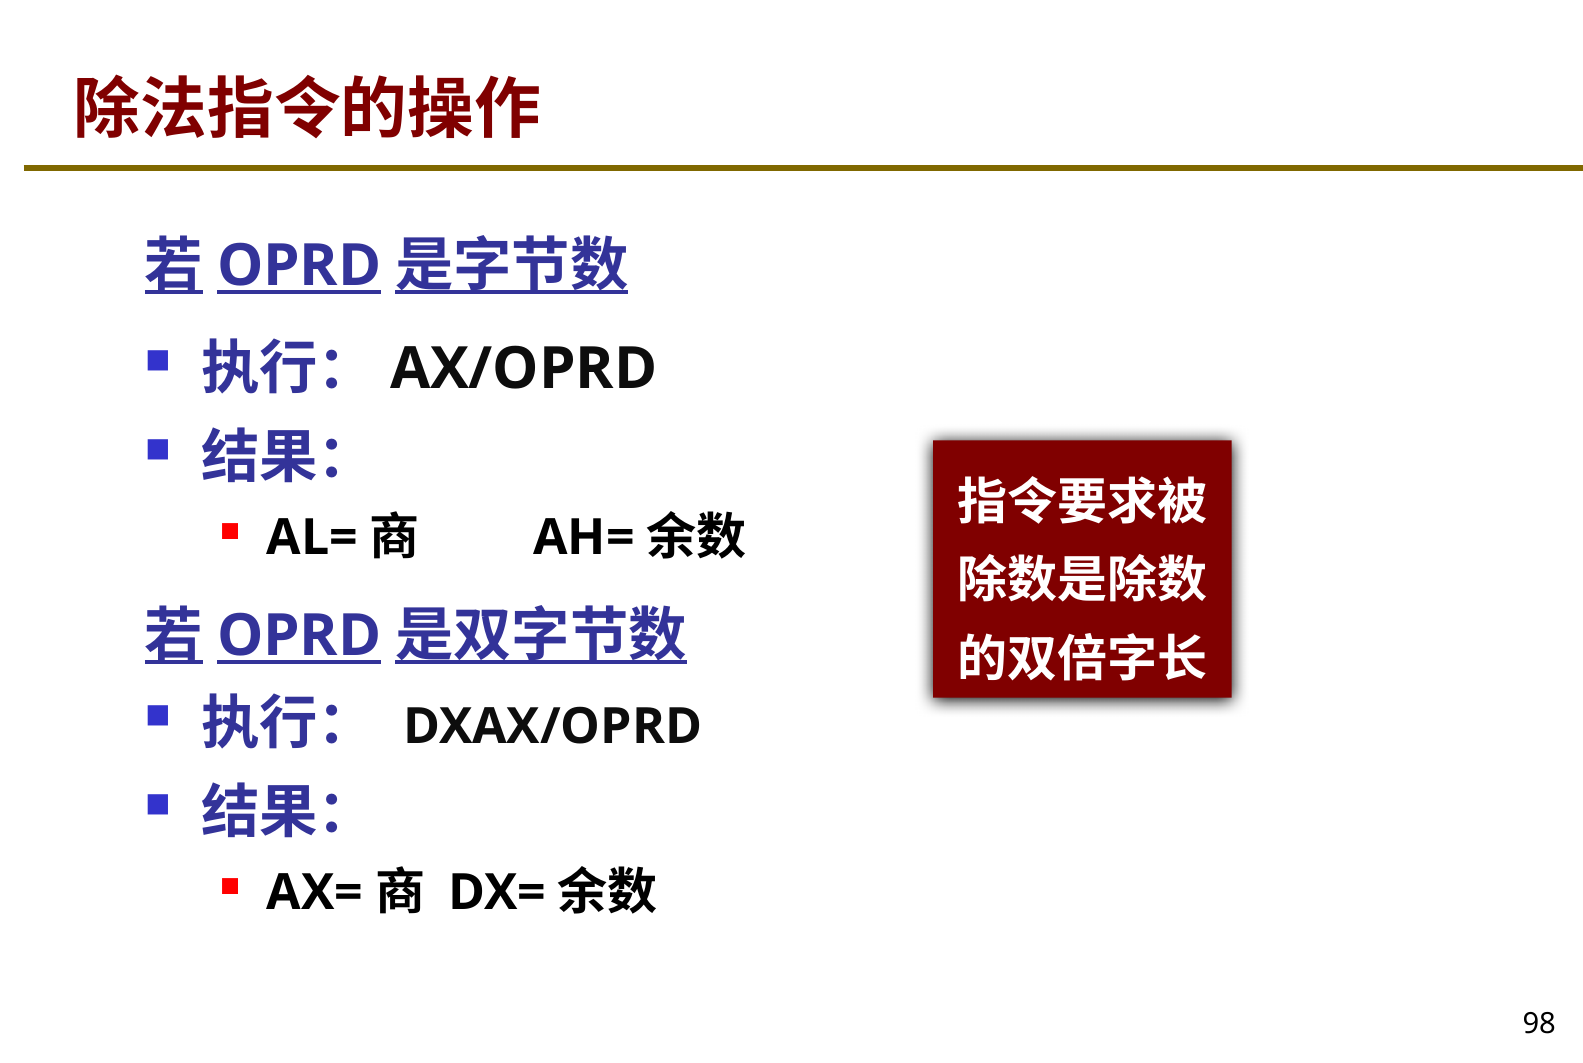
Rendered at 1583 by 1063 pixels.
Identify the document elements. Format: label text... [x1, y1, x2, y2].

text_box 指令要求被除数是除数的双倍字长 [933, 440, 1232, 698]
title 除法指令的操作 [59, 35, 1408, 154]
list 若OPRD是字节数 执行：AX/OPRD 结果： AL=商 AH=余数 若OPRD是双字节数 执行： DXAX/OPRD 结果： AX=商 DX=余数 [129, 212, 1103, 957]
slide_number 98 [1474, 980, 1572, 1052]
text_box 段间间接转移 [922, 431, 1103, 712]
